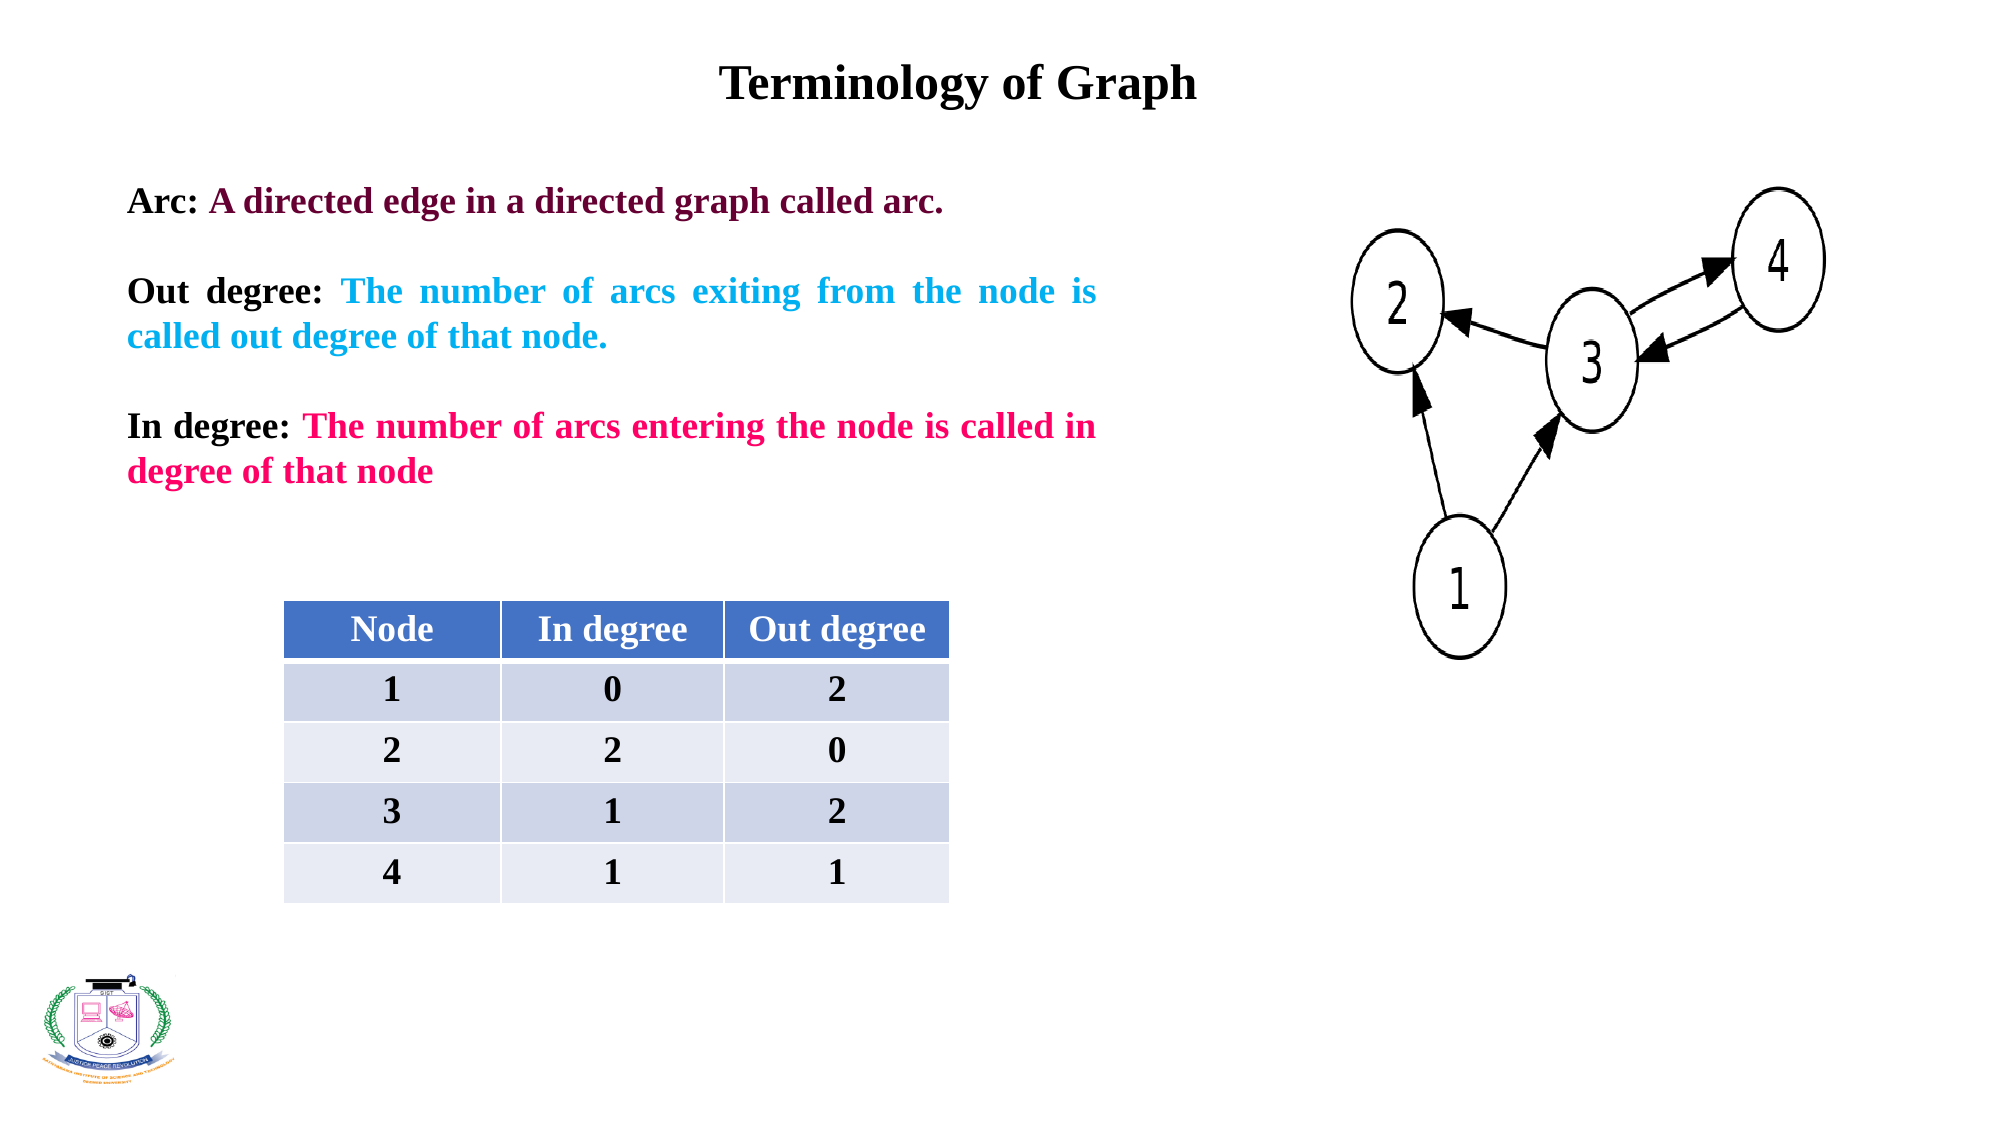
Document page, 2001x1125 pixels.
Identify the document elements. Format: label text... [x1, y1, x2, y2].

table_header Out degree [725, 601, 949, 658]
table_cell 0 [502, 664, 723, 721]
table_cell 1 [725, 844, 949, 903]
table_cell 2 [284, 723, 500, 782]
table_cell 1 [284, 664, 500, 721]
picture [32, 971, 176, 1088]
table_cell 4 [284, 844, 500, 903]
table_cell 0 [725, 723, 949, 782]
text_box [112, 168, 1229, 600]
text_box Terminology of Graph [665, 42, 1251, 118]
table_cell 2 [725, 783, 949, 842]
table_header In degree [502, 601, 723, 658]
table_cell 3 [284, 783, 500, 842]
table_cell 2 [502, 723, 723, 782]
table_cell 1 [502, 783, 723, 842]
text_box Arc: A directed edge in a directed graph called arc. Out degree: The number of arcs exiting from the node is called out degree of that node. In degree: The number of arcs entering the node is called in degree of that node [112, 168, 1112, 499]
picture [1338, 168, 1837, 681]
table_cell 2 [725, 664, 949, 721]
table_cell 1 [502, 844, 723, 903]
table_header Node [284, 601, 500, 658]
